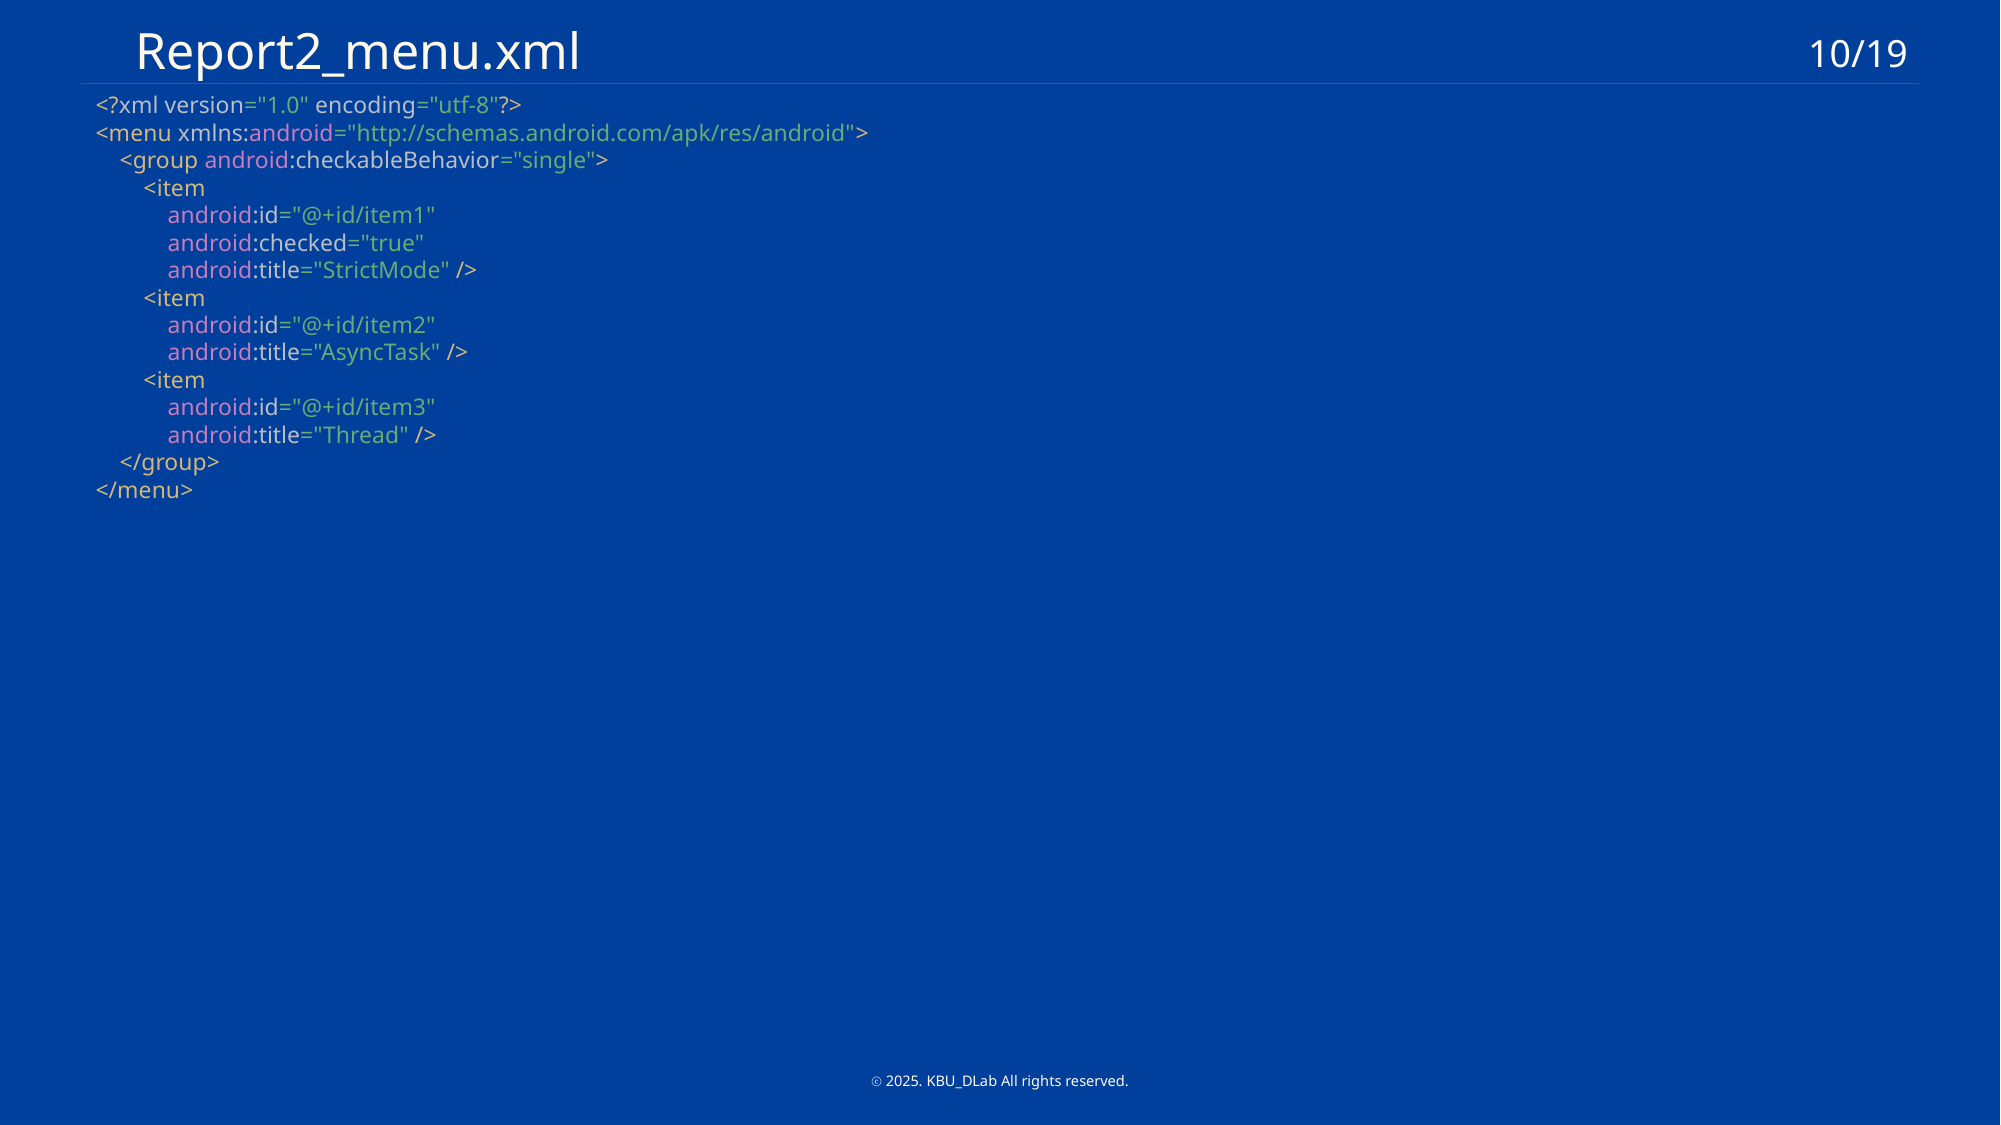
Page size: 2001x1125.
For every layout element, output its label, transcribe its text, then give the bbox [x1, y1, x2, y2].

text_box <?xml version="1.0" encoding="utf-8"?> <menu xmlns:android="http://schemas.android.com/apk/res/android"> <group android:checkableBehavior="single"> <item android:id="@+id/item1" android:checked="true" android:title="StrictMode" /> <item android:id="@+id/item2" android:title="AsyncTask" /> <item android:id="@+id/item3" android:title="Thread" /> </group> </menu> [80, 84, 1000, 511]
text_box Report2_menu.xml [120, 0, 597, 83]
text_box 10/19 [1793, 22, 1923, 83]
